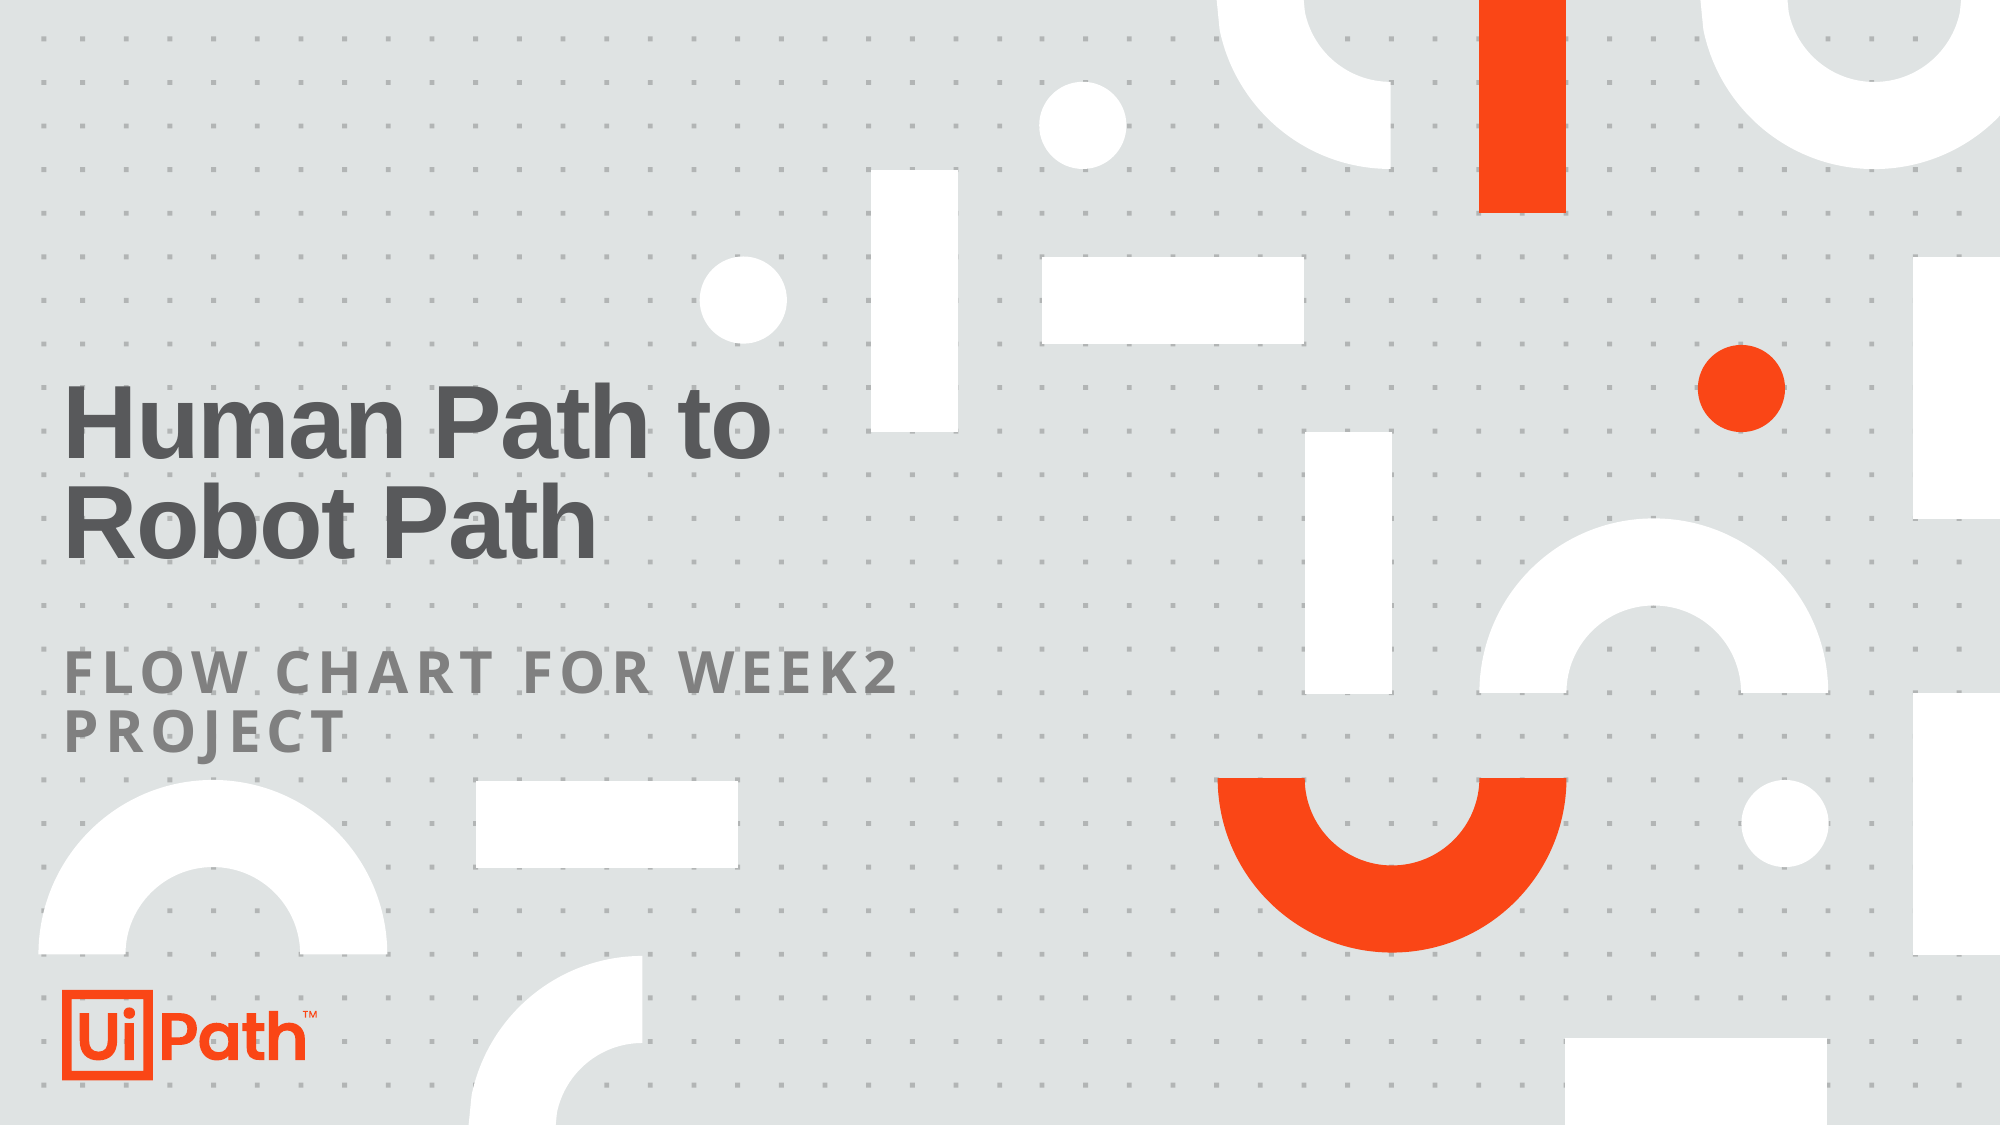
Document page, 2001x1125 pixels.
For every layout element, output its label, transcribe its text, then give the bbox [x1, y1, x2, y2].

subtitle Flow Chart for week2 project [62, 645, 932, 934]
title Human Path to Robot Path [62, 224, 932, 579]
